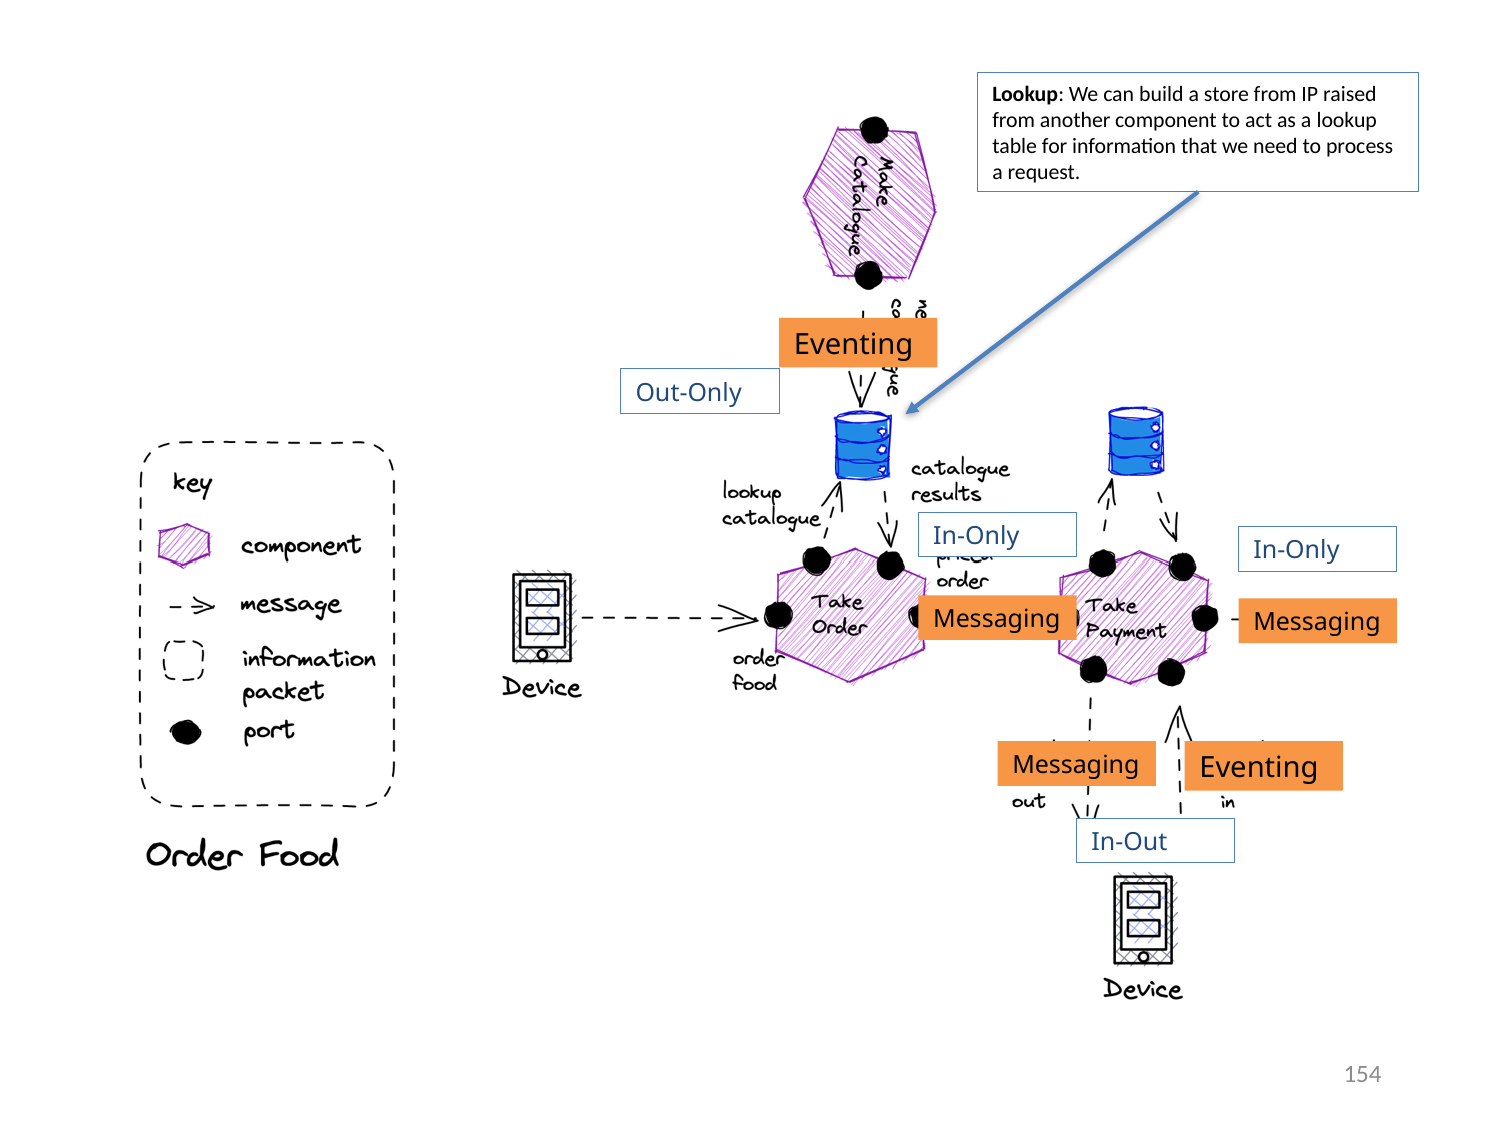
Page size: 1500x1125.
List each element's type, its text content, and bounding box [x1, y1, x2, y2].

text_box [905, 193, 1199, 415]
text_box Messaging [1375, 598, 1397, 644]
text_box In-Only [1375, 526, 1397, 572]
text_box Lookup: We can build a store from IP raised from another component to act as a lookup table for information that we need to process a request. [977, 72, 1419, 192]
picture [128, 105, 1372, 1020]
slide_number 154 [1059, 1042, 1397, 1103]
